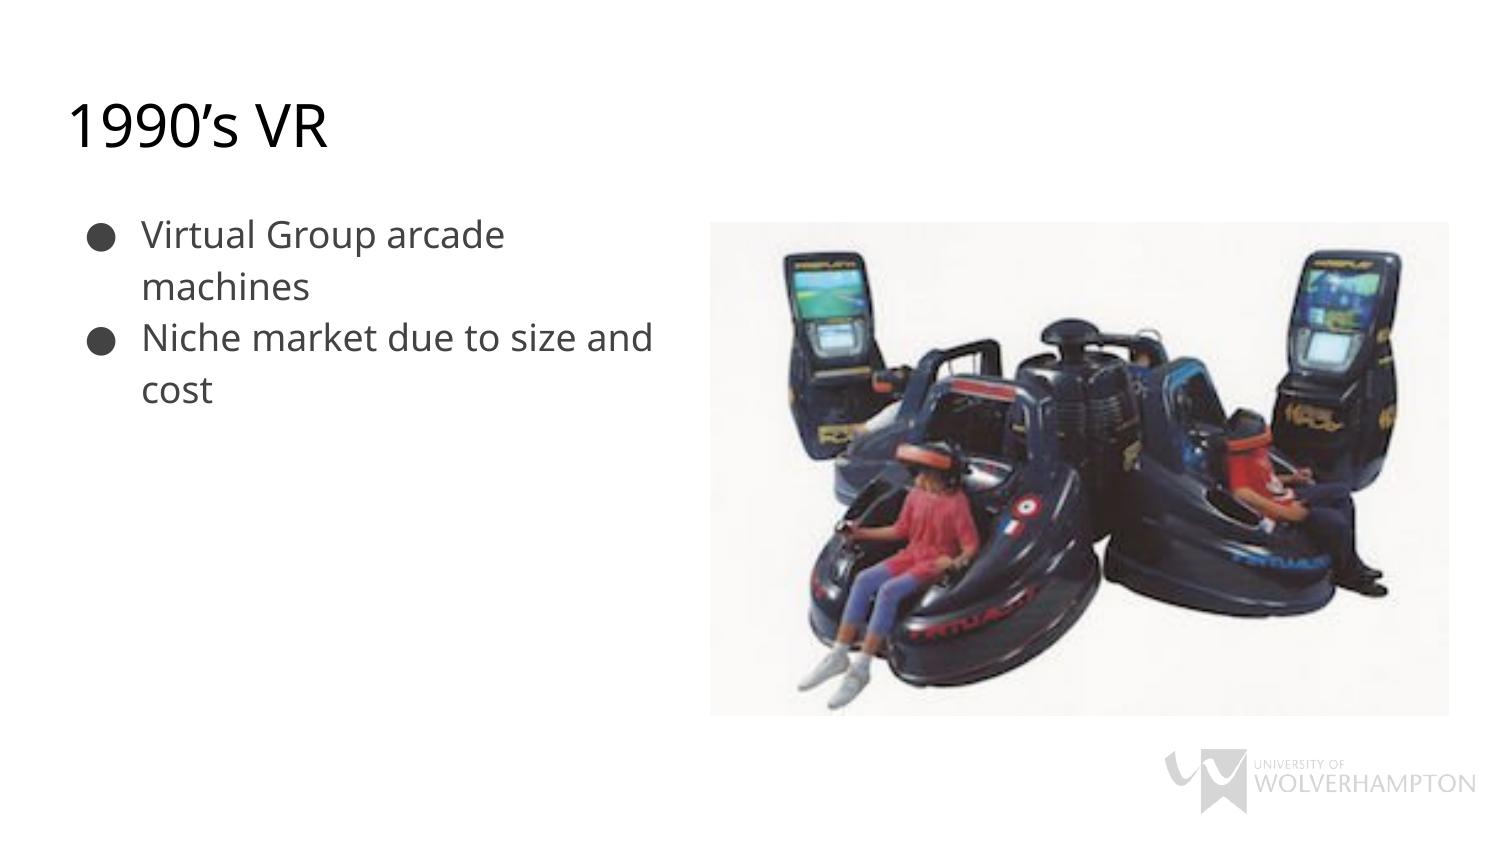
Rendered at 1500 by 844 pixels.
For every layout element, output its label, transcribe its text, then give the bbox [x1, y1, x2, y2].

list Virtual Group arcade machines Niche market due to size and cost [51, 189, 671, 750]
picture [709, 222, 1450, 716]
title 1990’s VR [51, 72, 1449, 176]
